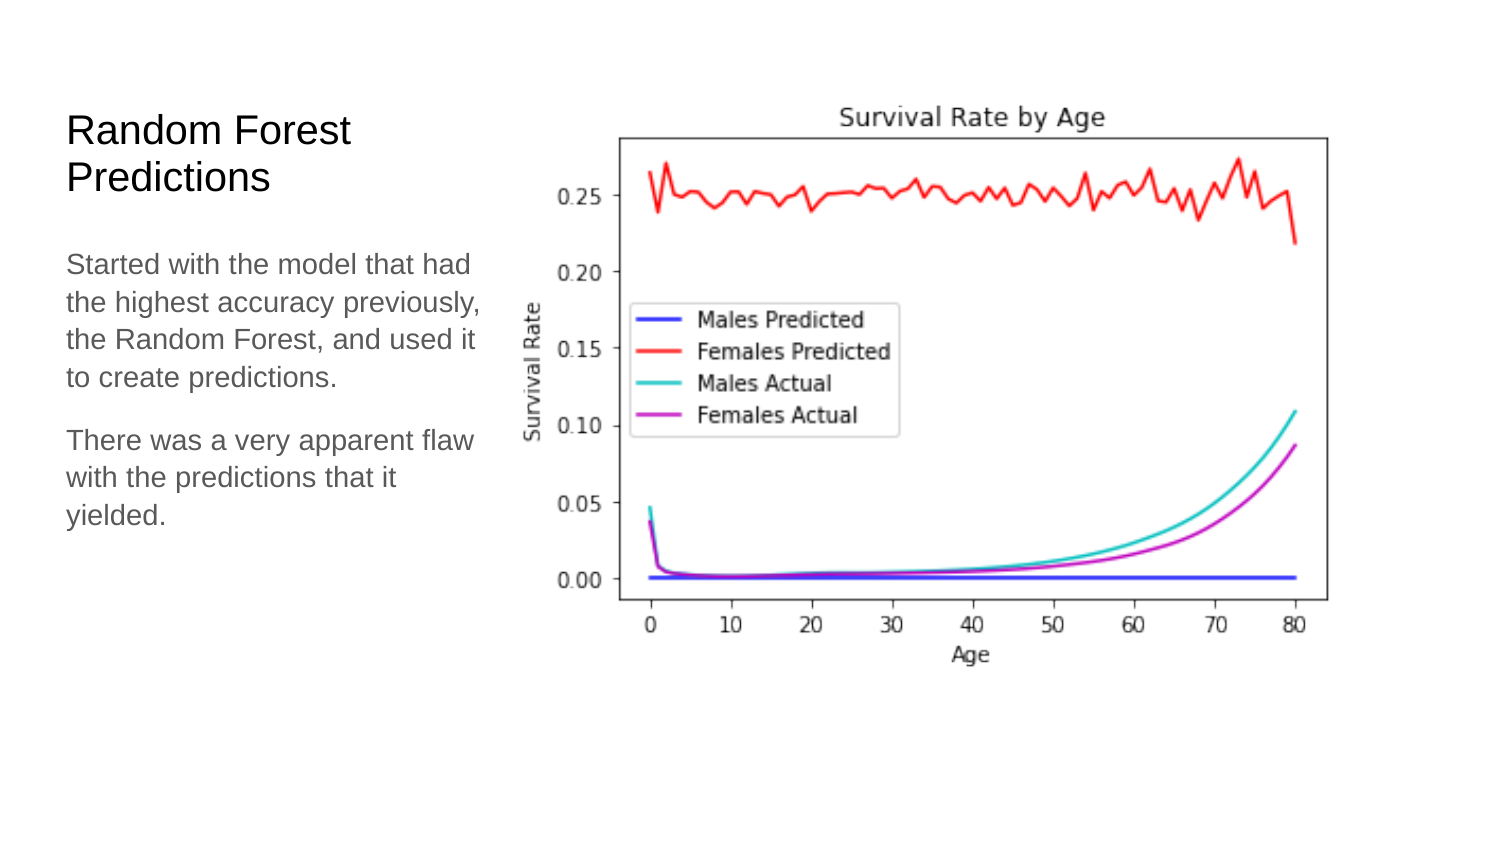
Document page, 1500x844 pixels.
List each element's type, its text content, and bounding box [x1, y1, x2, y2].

list Started with the model that had the highest accuracy previously, the Random Forest, and used it to create predictions. There was a very apparent flaw with the predictions that it yielded. [51, 227, 512, 750]
picture [511, 90, 1342, 680]
title Random Forest Predictions [51, 91, 509, 216]
